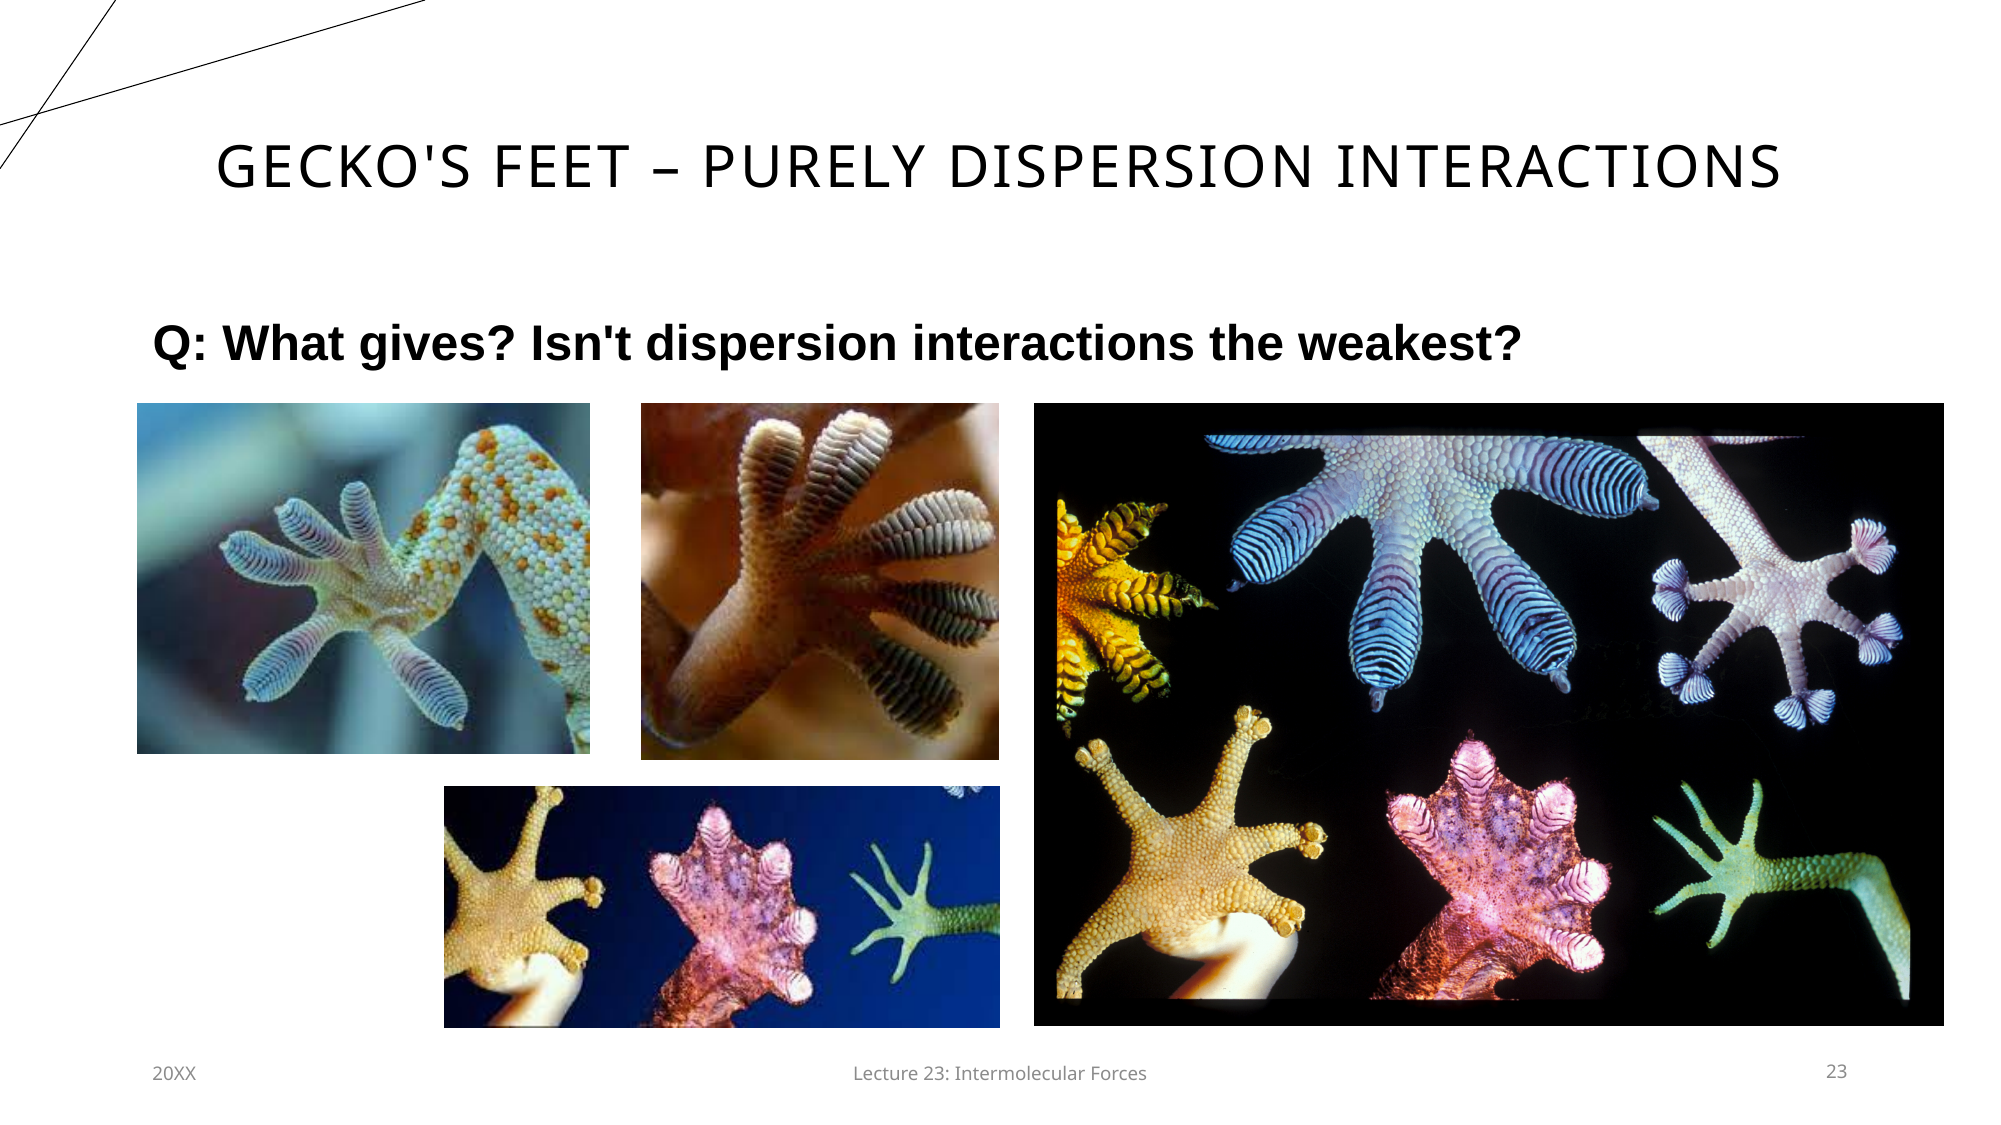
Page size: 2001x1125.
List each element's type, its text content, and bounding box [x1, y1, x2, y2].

text_box Q: What gives? Isn't dispersion interactions the weakest? [137, 302, 1858, 378]
slide_number 20XX [137, 1042, 588, 1103]
picture [444, 786, 1000, 1028]
title Gecko's feet – purely dispersion interactions [137, 59, 1863, 278]
slide_number 23 [1412, 1042, 1863, 1103]
picture [1034, 403, 1944, 1026]
footer Lecture 23: Intermolecular Forces​ [662, 1042, 1338, 1103]
picture [137, 403, 590, 754]
picture [641, 403, 999, 760]
